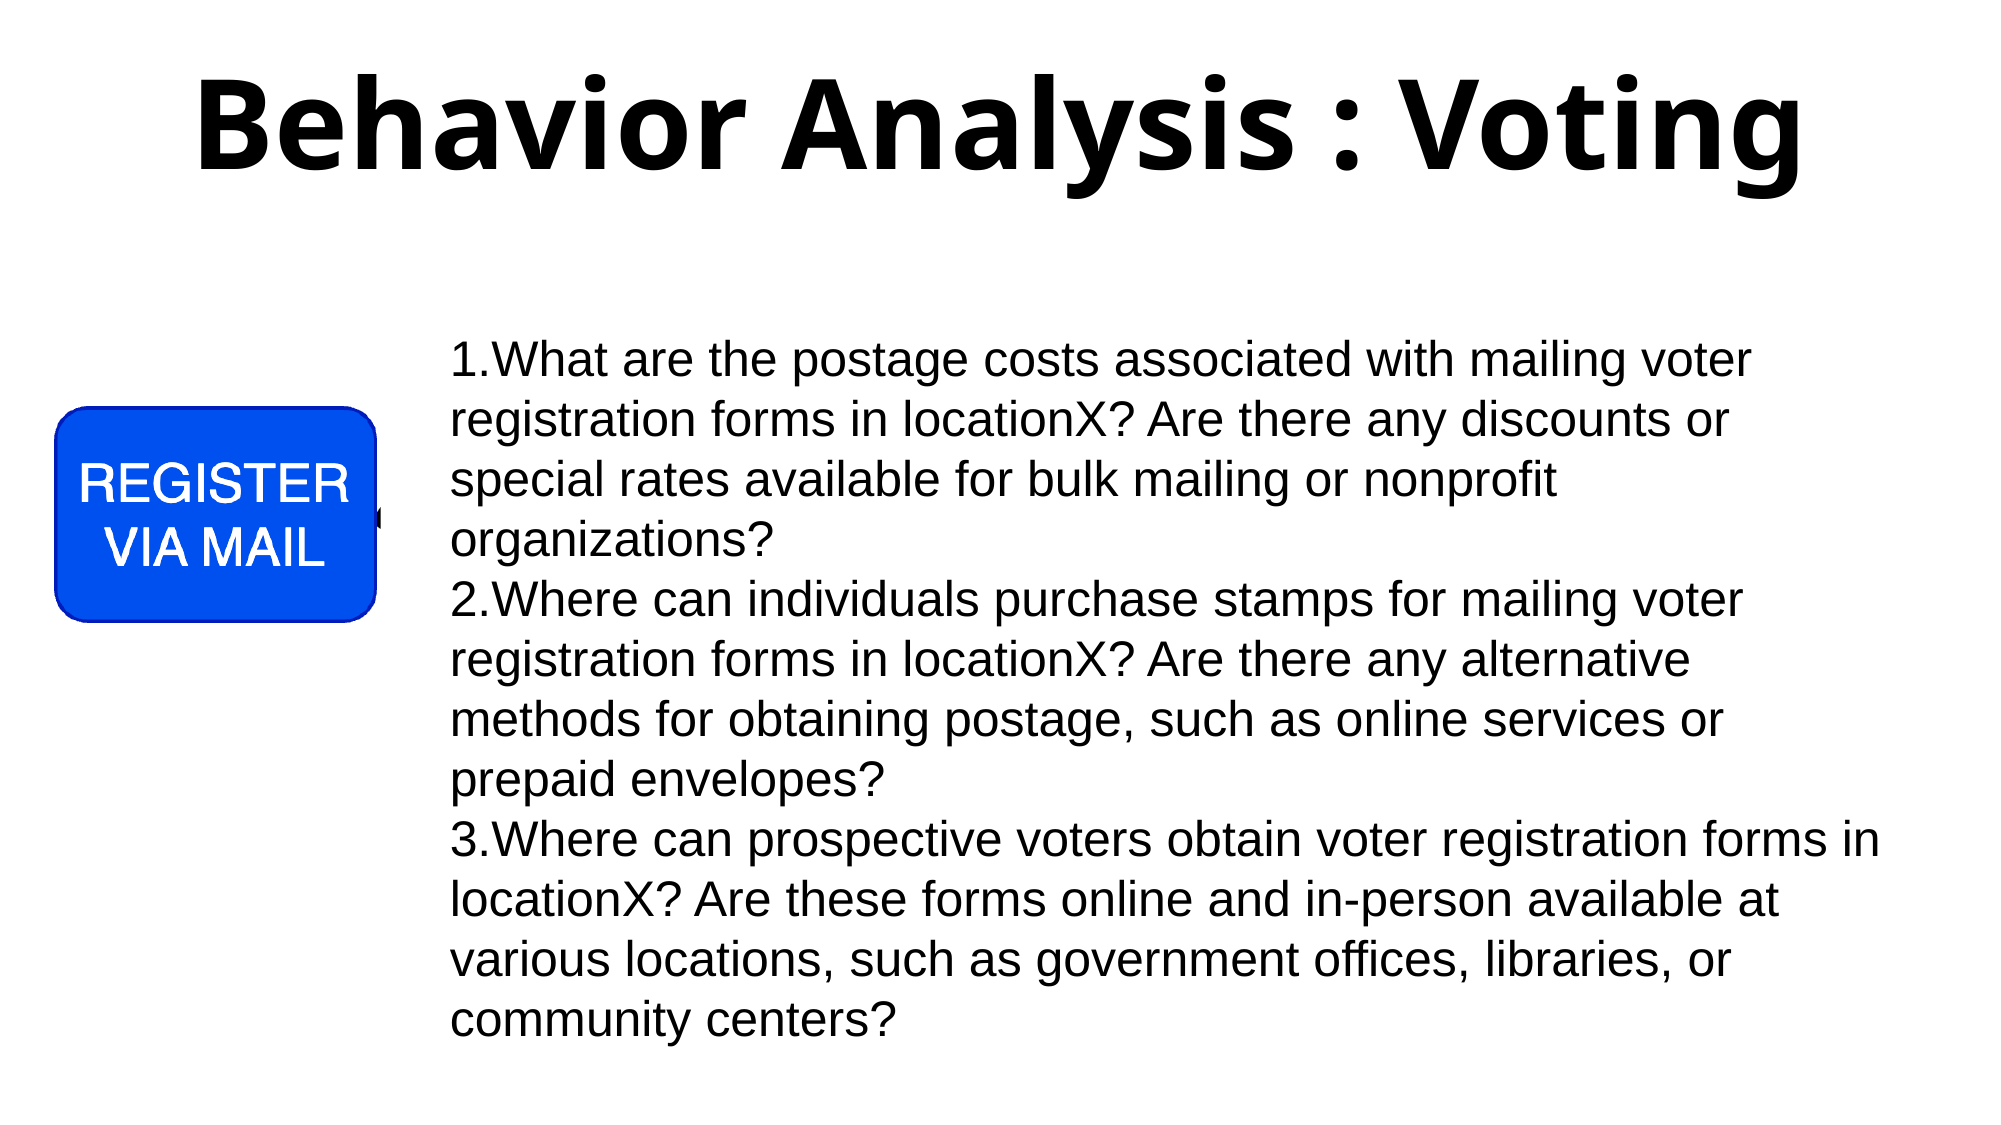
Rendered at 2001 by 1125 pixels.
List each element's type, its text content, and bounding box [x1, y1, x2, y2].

text_box What are the postage costs associated with mailing voter registration forms in locationX? Are there any discounts or special rates available for bulk mailing or nonprofit organizations? Where can individuals purchase stamps for mailing voter registration forms in locationX? Are there any alternative methods for obtaining postage, such as online services or prepaid envelopes? Where can prospective voters obtain voter registration forms in locationX? Are these forms online and in-person available at various locations, such as government offices, libraries, or community centers? [434, 259, 1903, 1115]
text_box Behavior Analysis : Voting [137, 26, 1863, 204]
picture [18, 371, 381, 641]
